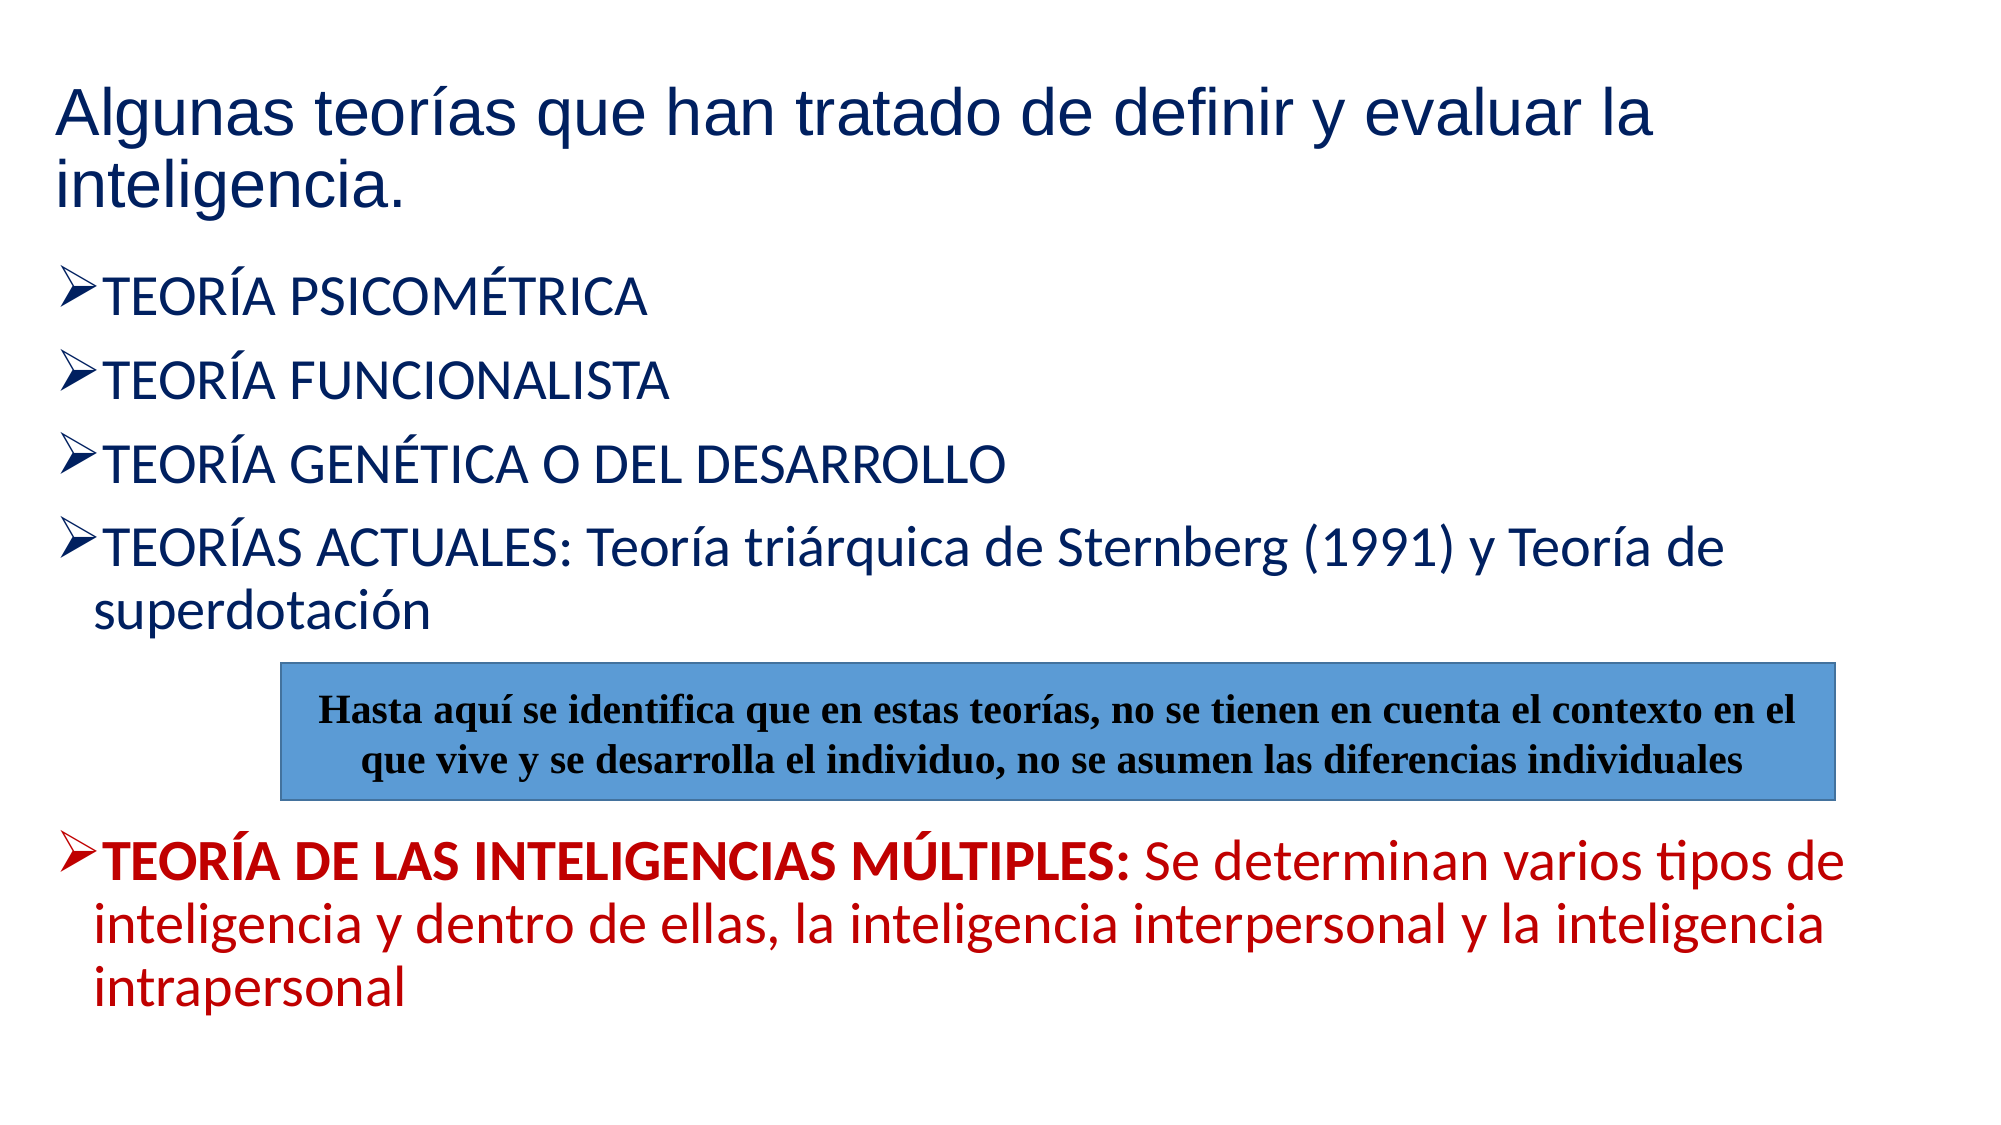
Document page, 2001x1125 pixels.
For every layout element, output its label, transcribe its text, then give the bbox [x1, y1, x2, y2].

text_box Hasta aquí se identifica que en estas teorías, no se tienen en cuenta el contexto en el que vive y se desarrolla el individuo, no se asumen las diferencias individuales [280, 662, 1836, 801]
title Algunas teorías que han tratado de definir y evaluar la inteligencia. [40, 40, 1880, 258]
list TEORÍA PSICOMÉTRICA TEORÍA FUNCIONALISTA TEORÍA GENÉTICA O DEL DESARROLLO TEORÍAS ACTUALES: Teoría triárquica de Sternberg (1991) y Teoría de superdotación TEORÍA DE LAS INTELIGENCIAS MÚLTIPLES: Se determinan varios tipos de inteligencia y dentro de ellas, la inteligencia interpersonal y la inteligencia intrapersonal [40, 258, 1908, 1074]
